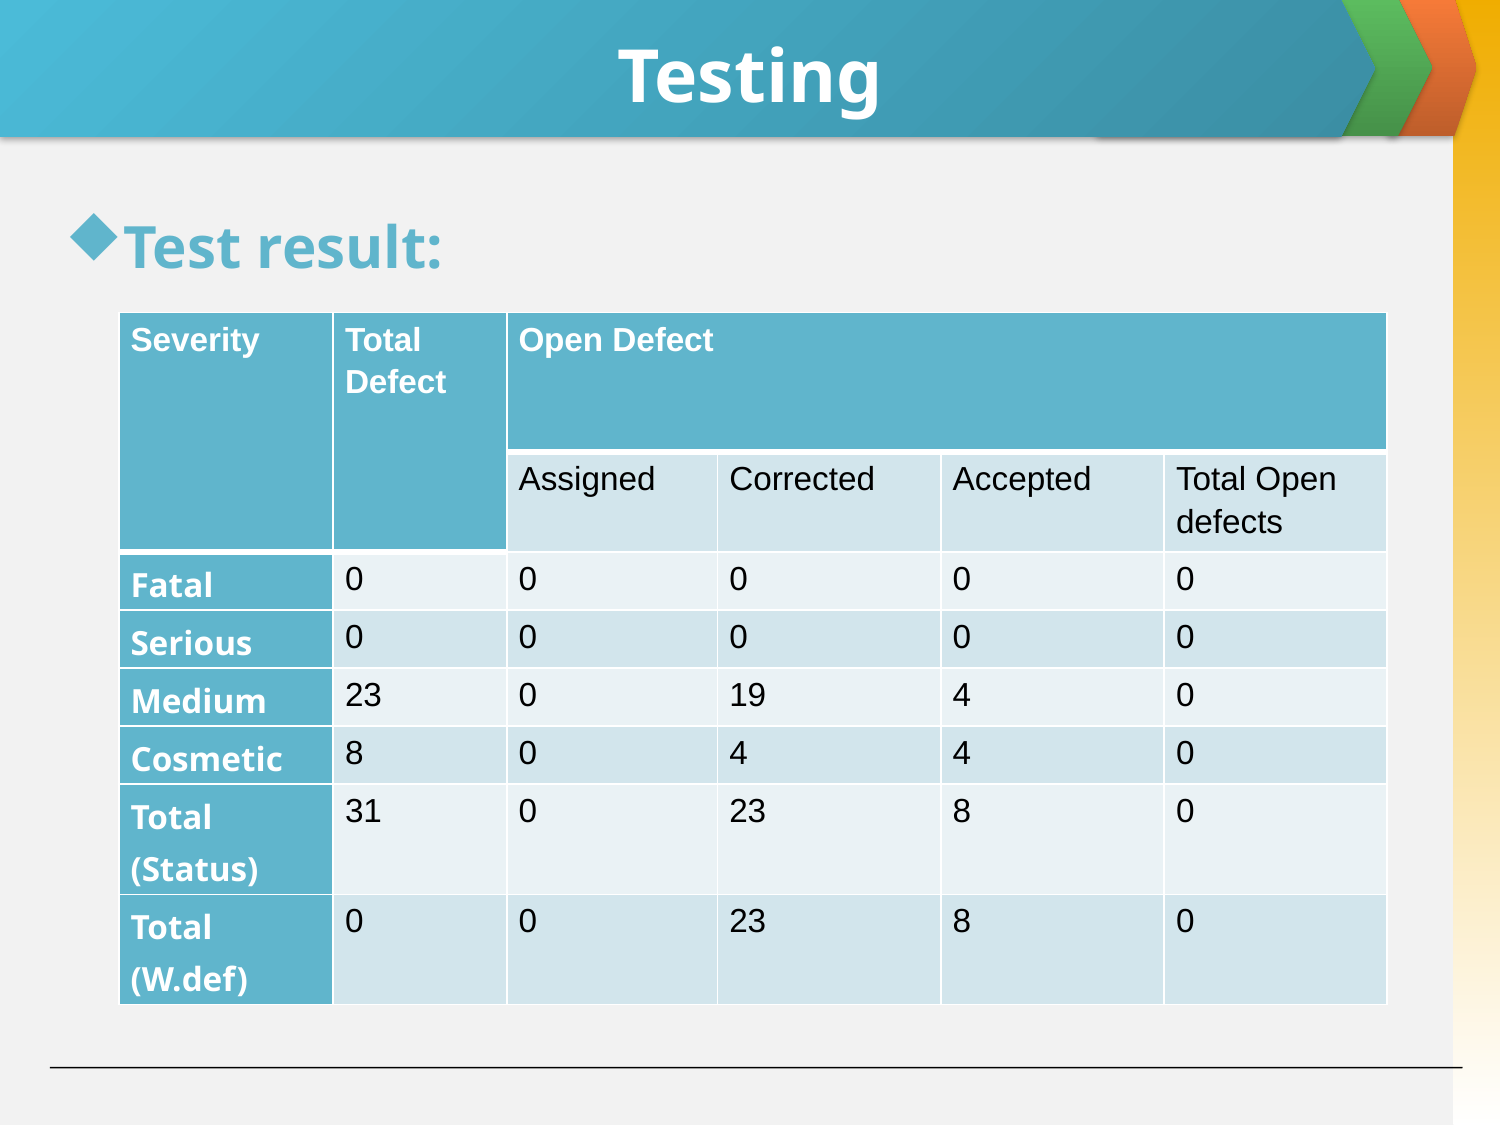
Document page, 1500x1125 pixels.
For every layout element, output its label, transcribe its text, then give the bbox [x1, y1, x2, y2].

table_cell Total (Status) [120, 785, 332, 894]
table_cell 0 [508, 895, 717, 1004]
table_cell 0 [508, 785, 717, 894]
table_cell 0 [1165, 895, 1386, 1004]
table_cell 0 [508, 611, 717, 667]
table_cell 23 [718, 895, 940, 1004]
table_cell 8 [942, 895, 1163, 1004]
table_cell 0 [334, 555, 506, 609]
table_cell Total (W.def) [120, 895, 332, 1004]
table_cell Accepted [942, 455, 1163, 551]
table_cell 0 [942, 553, 1163, 609]
table_cell Assigned [508, 455, 717, 551]
table_cell 23 [718, 785, 940, 894]
table_header Severity [120, 313, 332, 549]
table_cell Serious [120, 611, 332, 667]
table_cell 31 [334, 785, 506, 894]
table_cell 0 [1165, 785, 1386, 894]
table_cell 0 [334, 611, 506, 667]
table_cell Cosmetic [120, 727, 332, 783]
table_cell 8 [334, 727, 506, 783]
table_cell 0 [942, 611, 1163, 667]
table_cell 8 [942, 785, 1163, 894]
table_header Total Defect [334, 313, 506, 549]
table_cell Total Open defects [1165, 455, 1386, 551]
table_cell 0 [718, 553, 940, 609]
table_cell 23 [334, 669, 506, 725]
table_cell 19 [718, 669, 940, 725]
table_cell Corrected [718, 455, 940, 551]
table_cell 0 [508, 727, 717, 783]
table_cell 0 [334, 895, 506, 1004]
table_header Open Defect [508, 313, 1386, 449]
table_cell 4 [718, 727, 940, 783]
title Testing [75, 21, 1425, 125]
table_cell 0 [508, 553, 717, 609]
table_cell 4 [942, 669, 1163, 725]
table_cell 0 [718, 611, 940, 667]
table_cell 0 [1165, 669, 1386, 725]
table_cell Medium [120, 669, 332, 725]
text_box Test result: [49, 202, 1400, 283]
table_cell Fatal [120, 555, 332, 609]
table_cell 0 [1165, 553, 1386, 609]
table_cell 0 [1165, 727, 1386, 783]
table_cell 4 [942, 727, 1163, 783]
table_cell 0 [1165, 611, 1386, 667]
table_cell 0 [508, 669, 717, 725]
